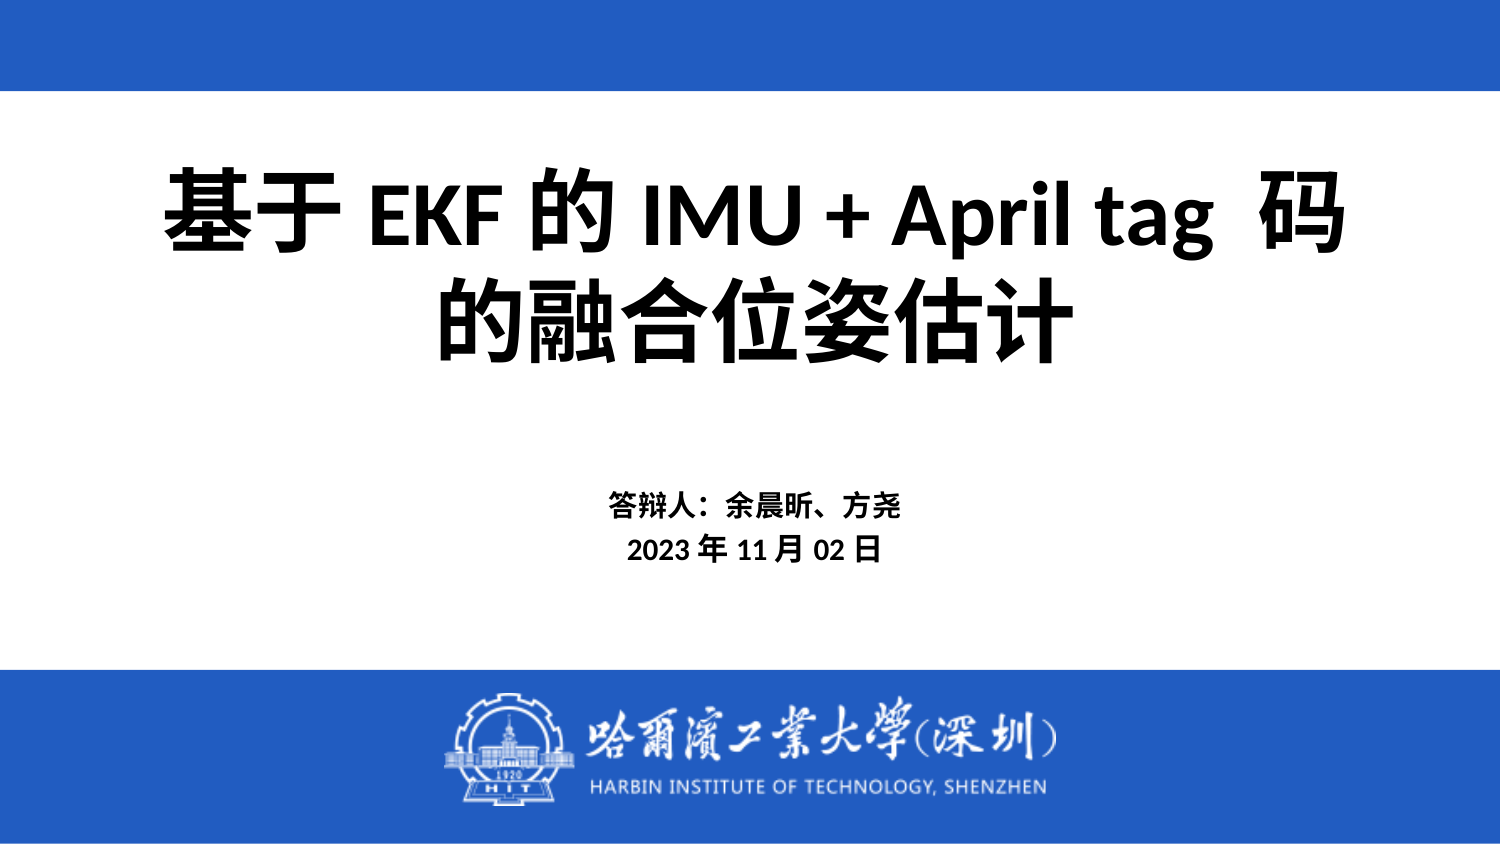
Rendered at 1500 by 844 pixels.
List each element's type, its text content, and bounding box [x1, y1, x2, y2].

subtitle 答辩人：余晨昕、方尧 2023年11月02日 [230, 398, 1281, 614]
text_box [0, 668, 1500, 844]
title 基于EKF的IMU + April tag 码 的融合位姿估计 [100, 156, 1412, 372]
picture [444, 693, 1056, 806]
text_box [0, 0, 1500, 93]
